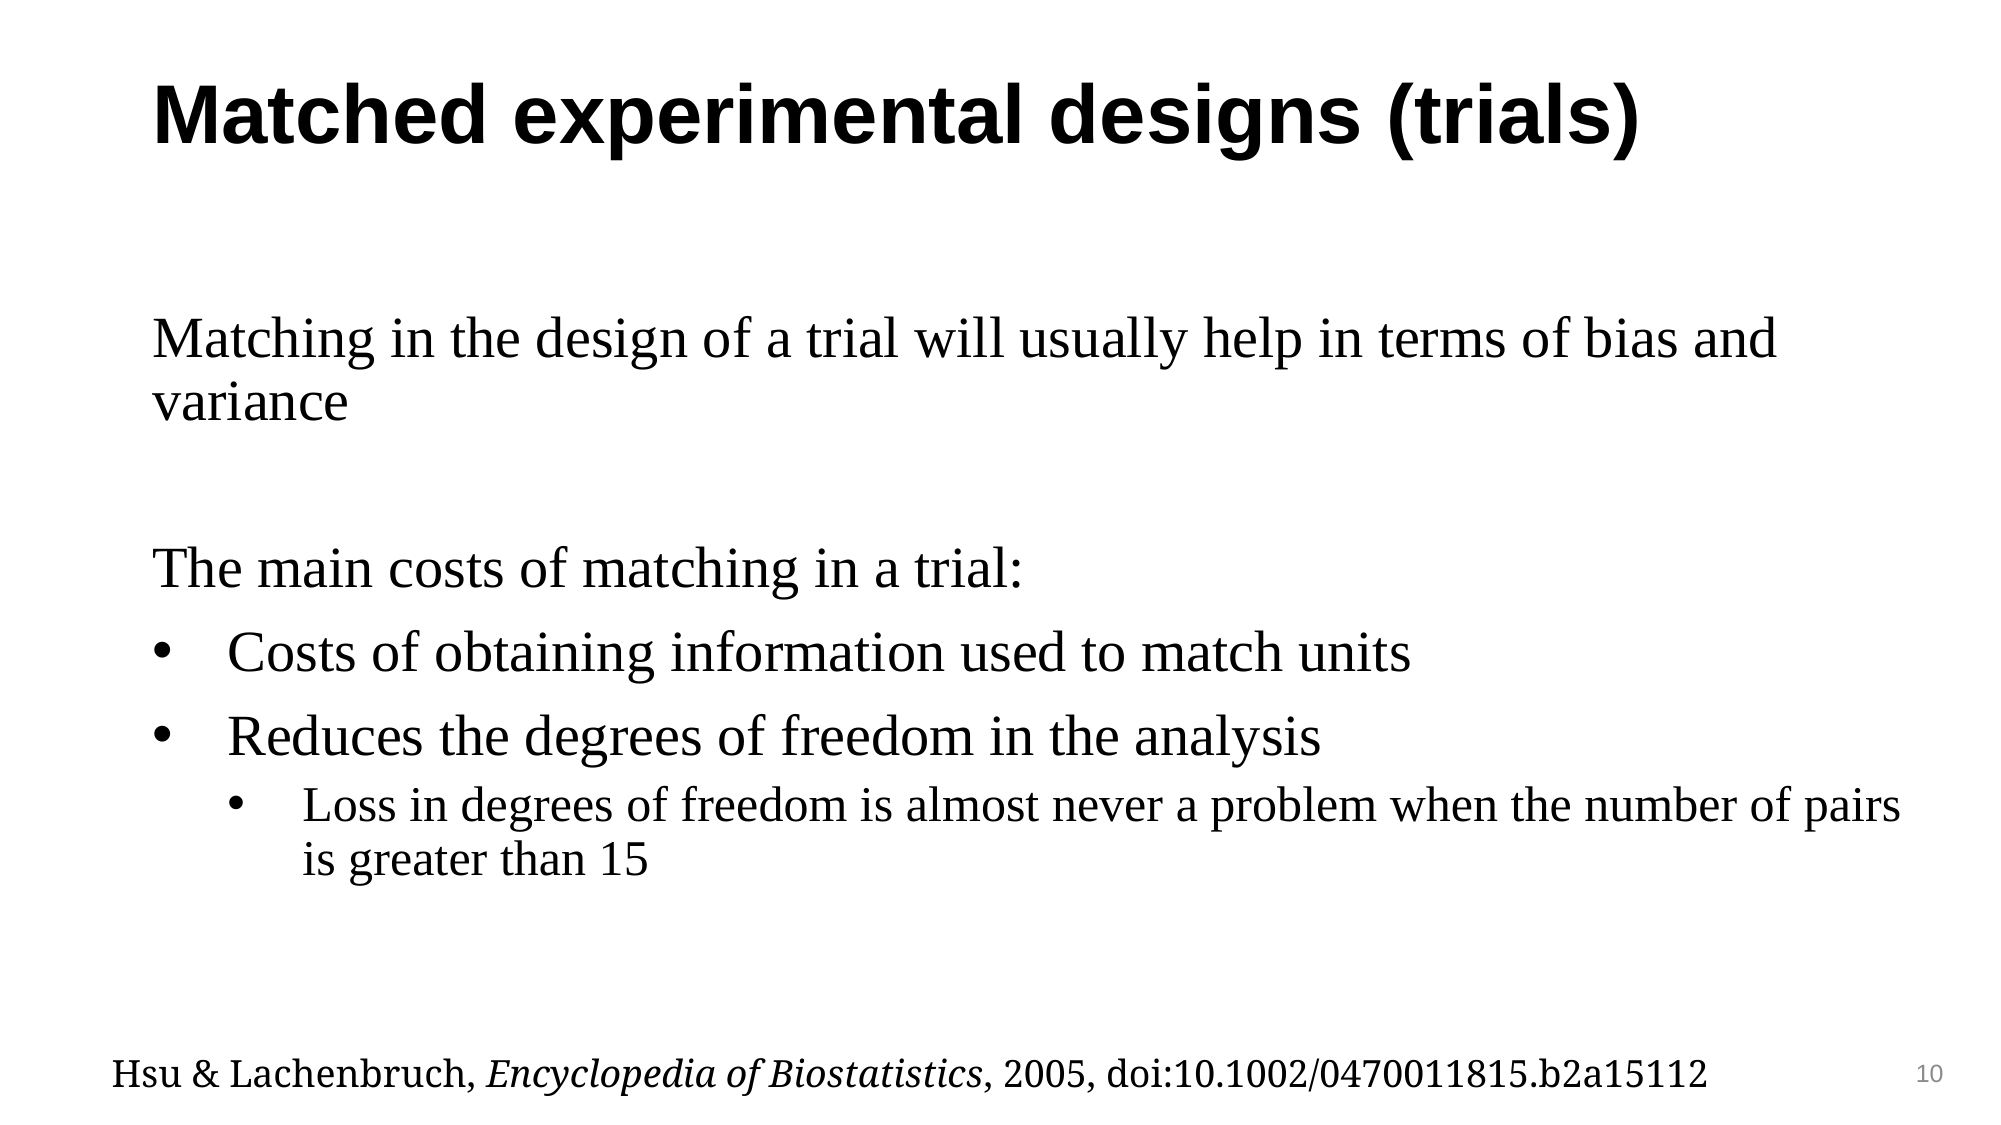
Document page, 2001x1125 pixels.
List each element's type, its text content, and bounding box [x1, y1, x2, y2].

list Matching in the design of a trial will usually help in terms of bias and variance The main costs of matching in a trial: Costs of obtaining information used to match units Reduces the degrees of freedom in the analysis Loss in degrees of freedom is almost never a problem when the number of pairs is greater than 15 [137, 299, 1959, 1014]
text_box Hsu & Lachenbruch, Encyclopedia of Biostatistics, 2005, doi:10.1002/0470011815.b2a15112 [96, 1042, 1734, 1103]
title Matched experimental designs (trials) [137, 59, 1863, 174]
slide_number 10 [1734, 1042, 1959, 1103]
